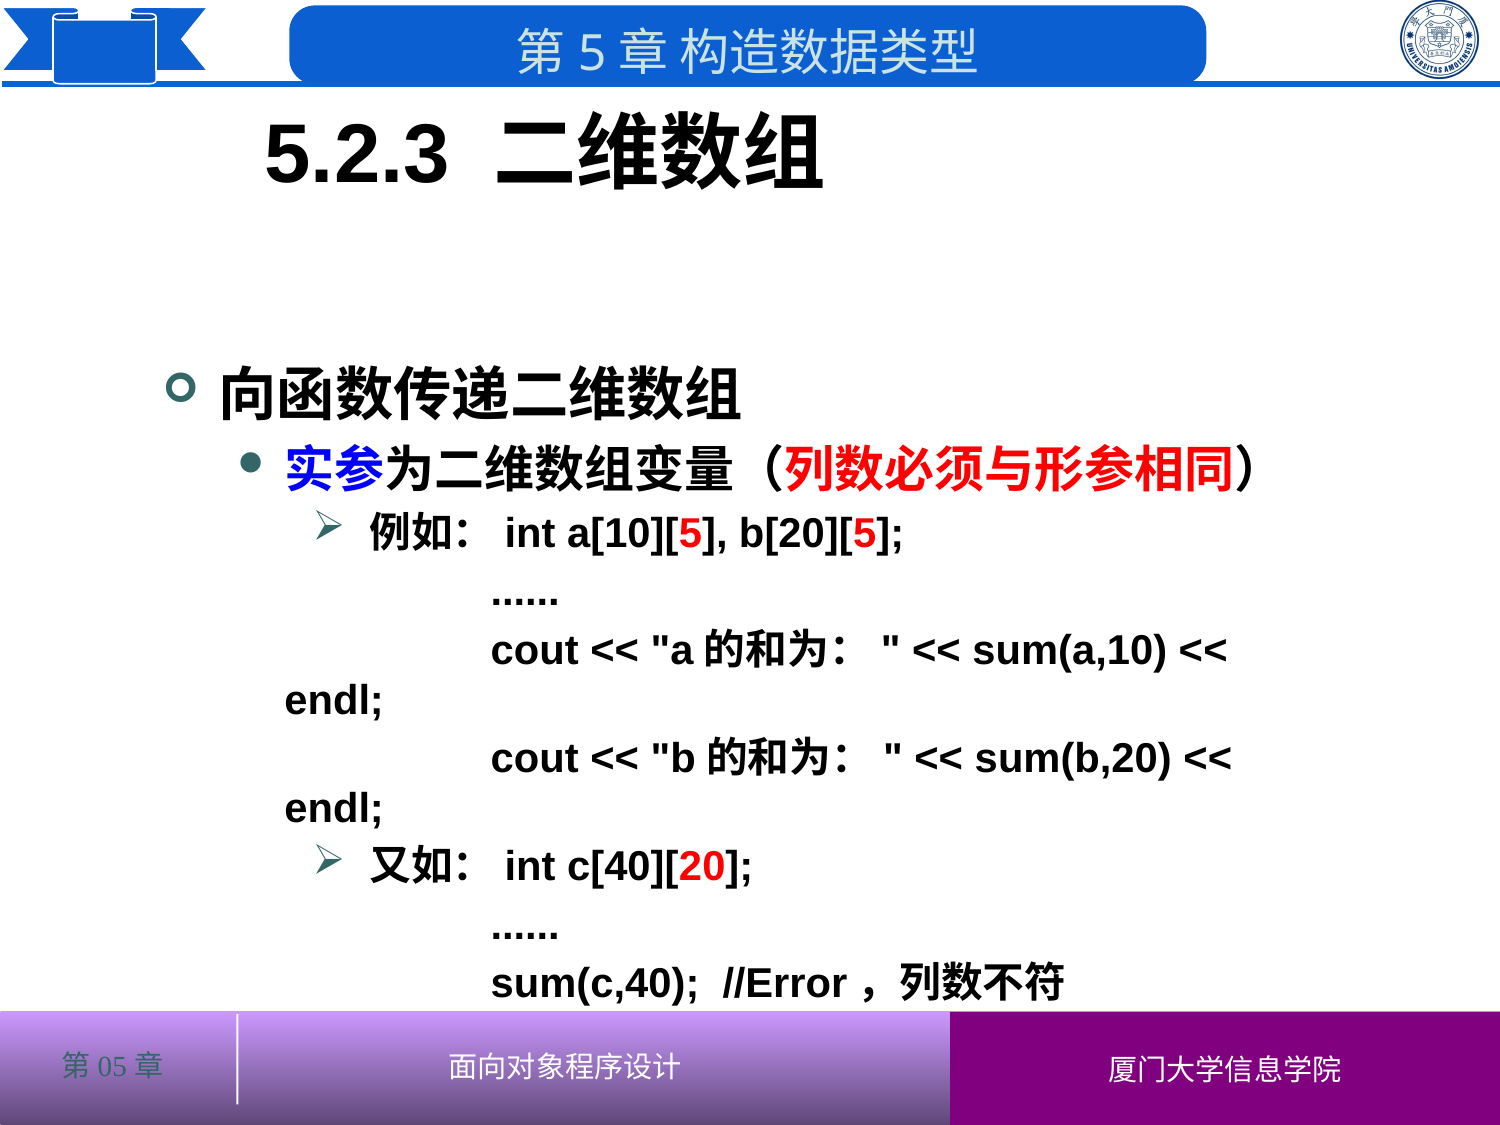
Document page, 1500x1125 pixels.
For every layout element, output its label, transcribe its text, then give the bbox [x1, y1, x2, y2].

list 向函数传递二维数组 实参为二维数组变量（列数必须与形参相同） 例如：int a[10][5], b[20][5]; ...... cout << "a的和为：" << sum(a,10) << endl; cout << "b的和为：" << sum(b,20) << endl; 又如：int c[40][20]; ...... sum(c,40); //Error，列数不符 [147, 349, 1353, 977]
slide_number [249, 1025, 469, 1100]
picture [1399, 0, 1480, 80]
text_box 5.2.3 二维数组 [249, 23, 1435, 274]
